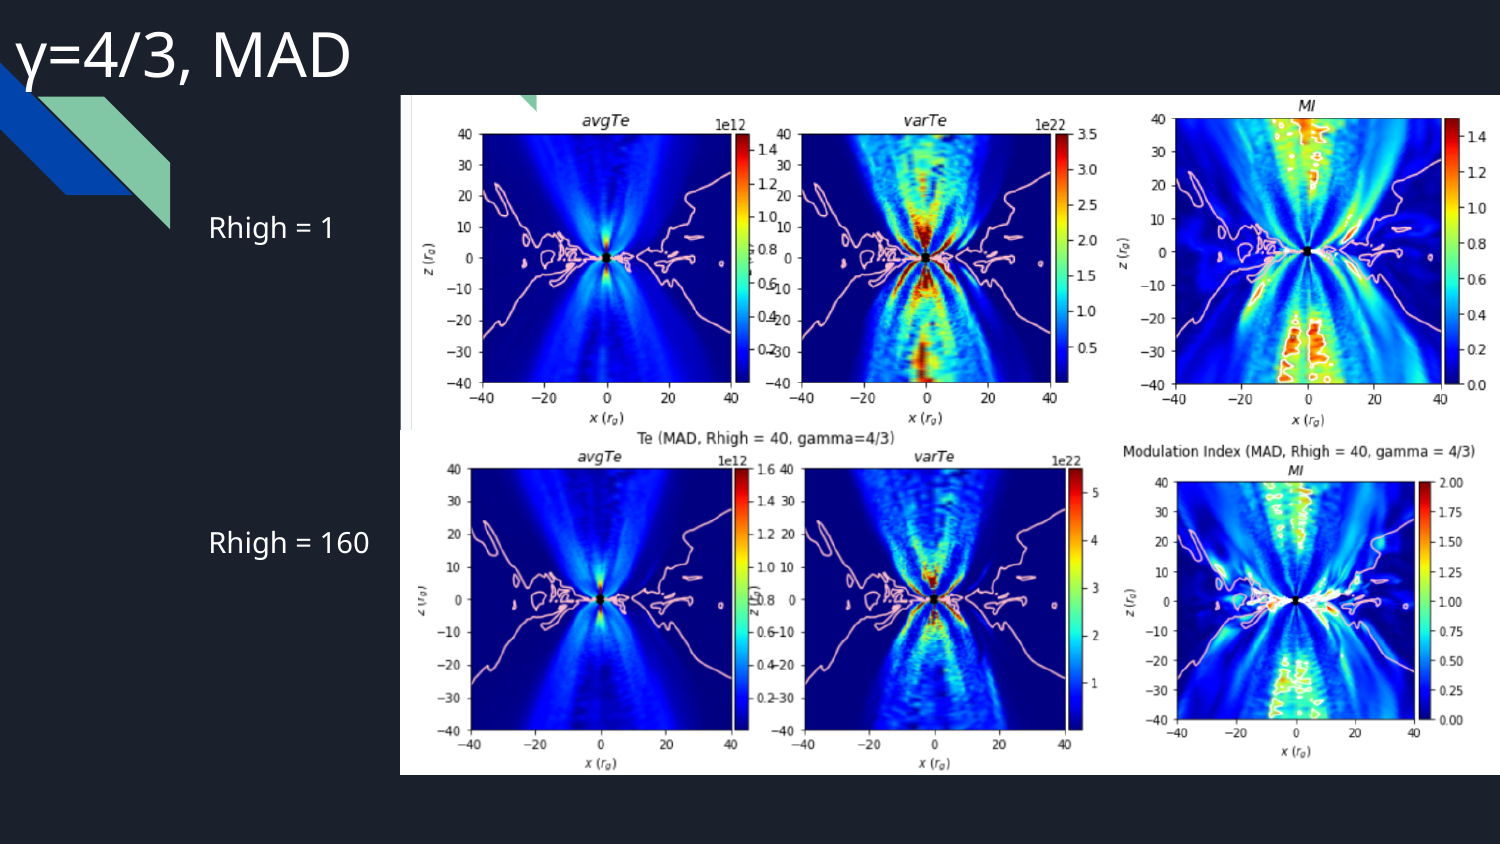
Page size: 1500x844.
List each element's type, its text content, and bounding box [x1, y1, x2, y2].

title γ=4/3, MAD [0, 0, 1155, 196]
picture [400, 95, 1500, 775]
text_box Rhigh = 1 Rhigh = 160 [193, 194, 395, 575]
